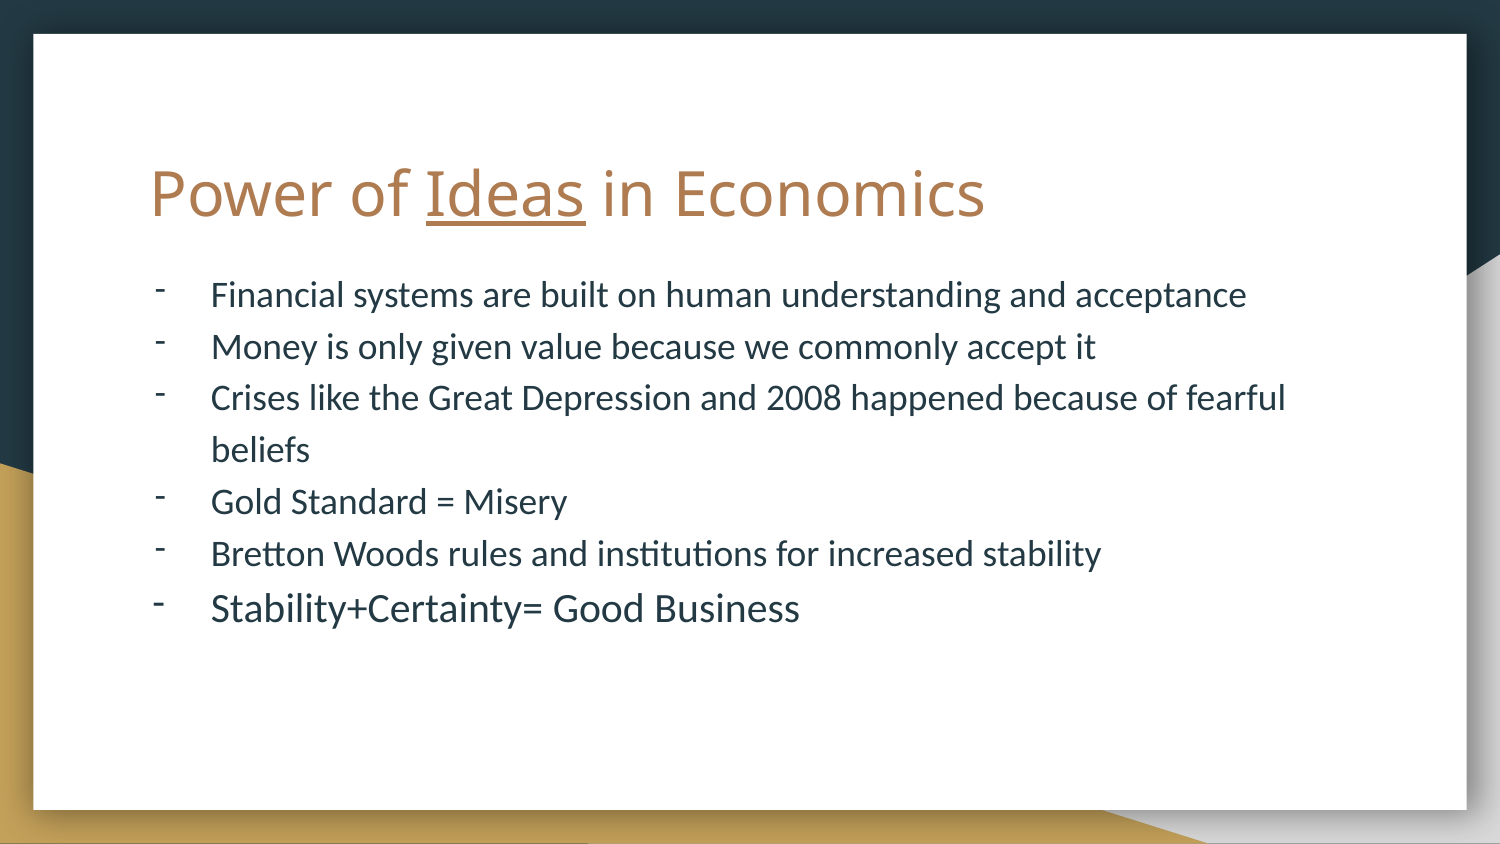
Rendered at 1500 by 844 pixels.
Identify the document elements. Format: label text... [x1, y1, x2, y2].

title Power of Ideas in Economics [134, 138, 1366, 296]
list Financial systems are built on human understanding and acceptance Money is only given value because we commonly accept it Crises like the Great Depression and 2008 happened because of fearful beliefs Gold Standard = Misery Bretton Woods rules and institutions for increased stability Stability+Certainty= Good Business [120, 248, 1352, 650]
